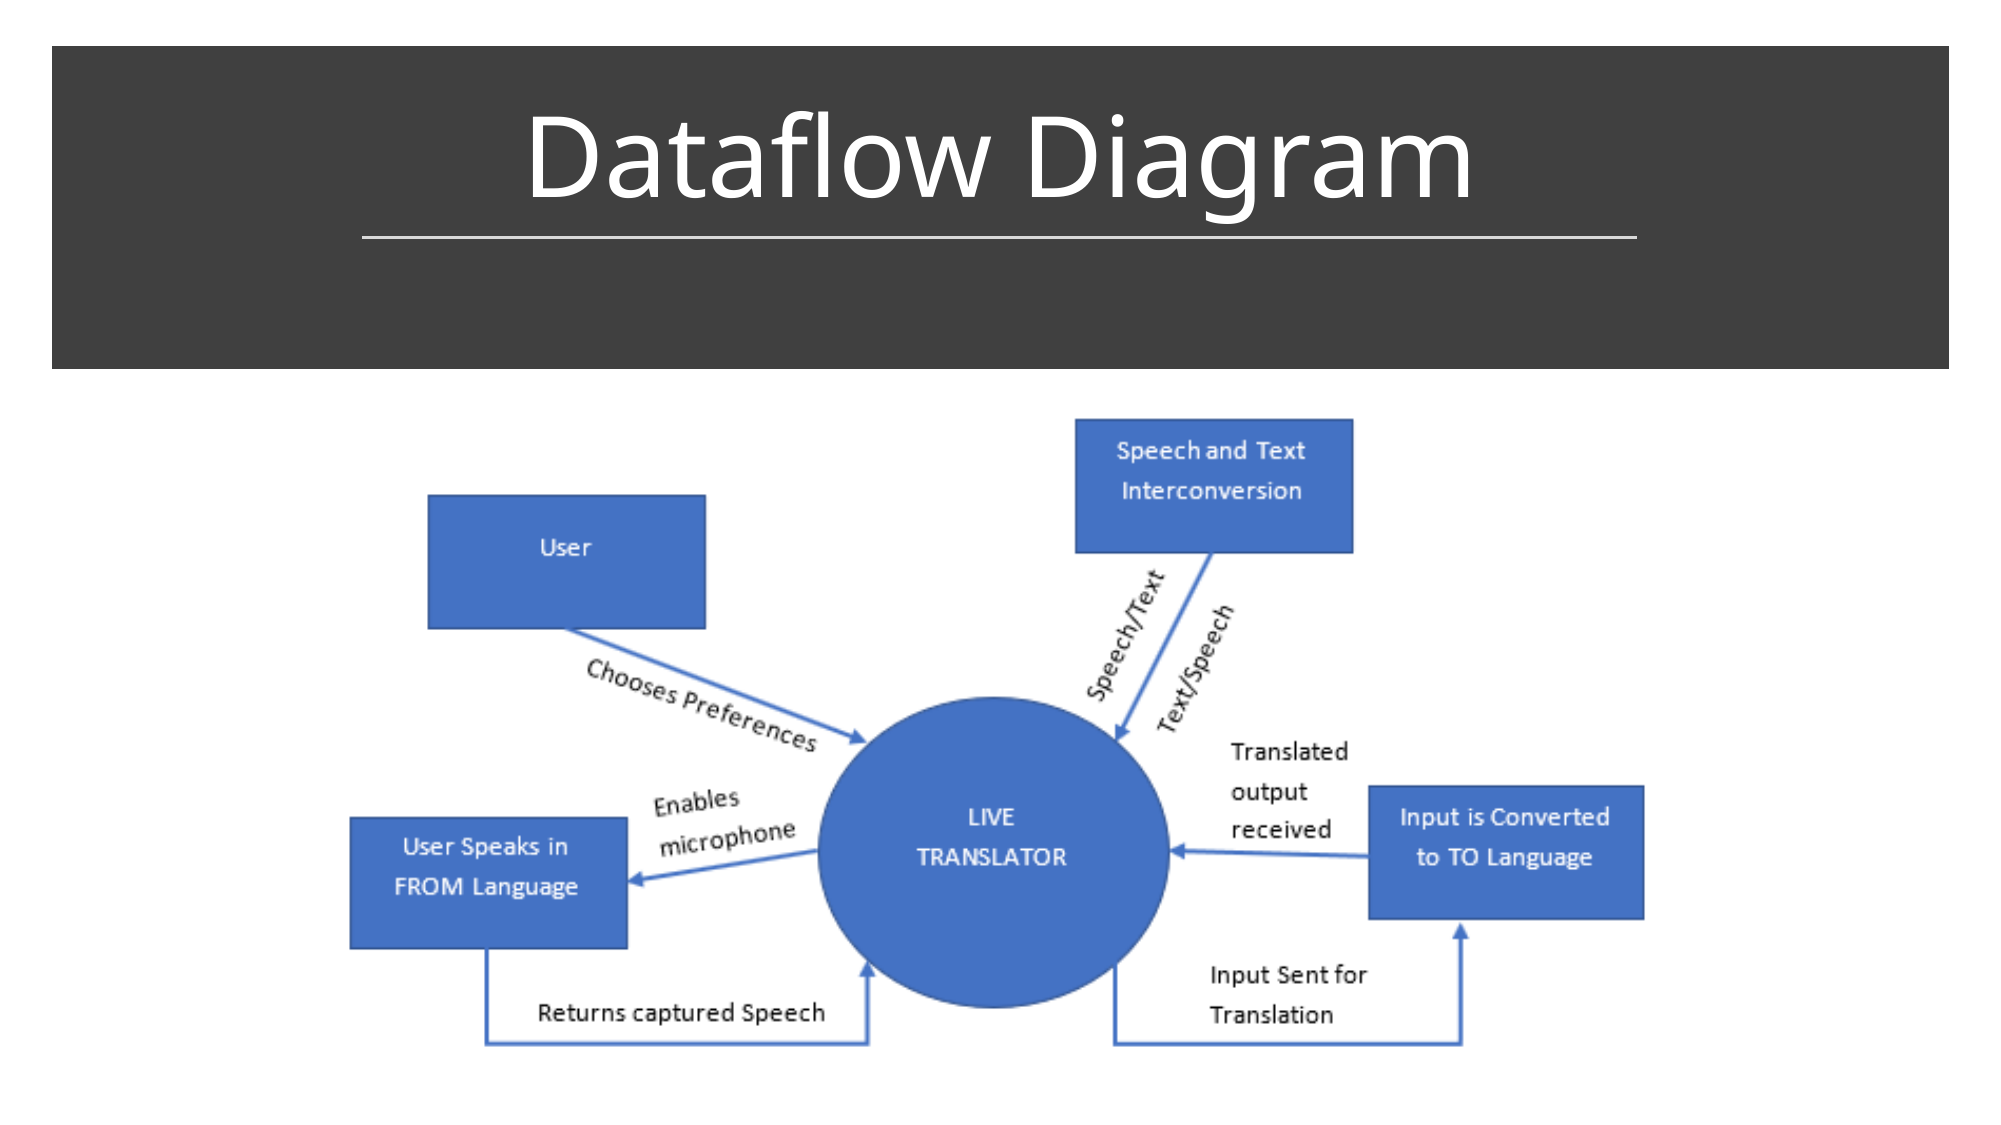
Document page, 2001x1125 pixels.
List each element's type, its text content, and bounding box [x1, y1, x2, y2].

text_box [61, 55, 1939, 360]
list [308, 411, 1683, 1068]
title Dataflow Diagram [86, 76, 1914, 230]
